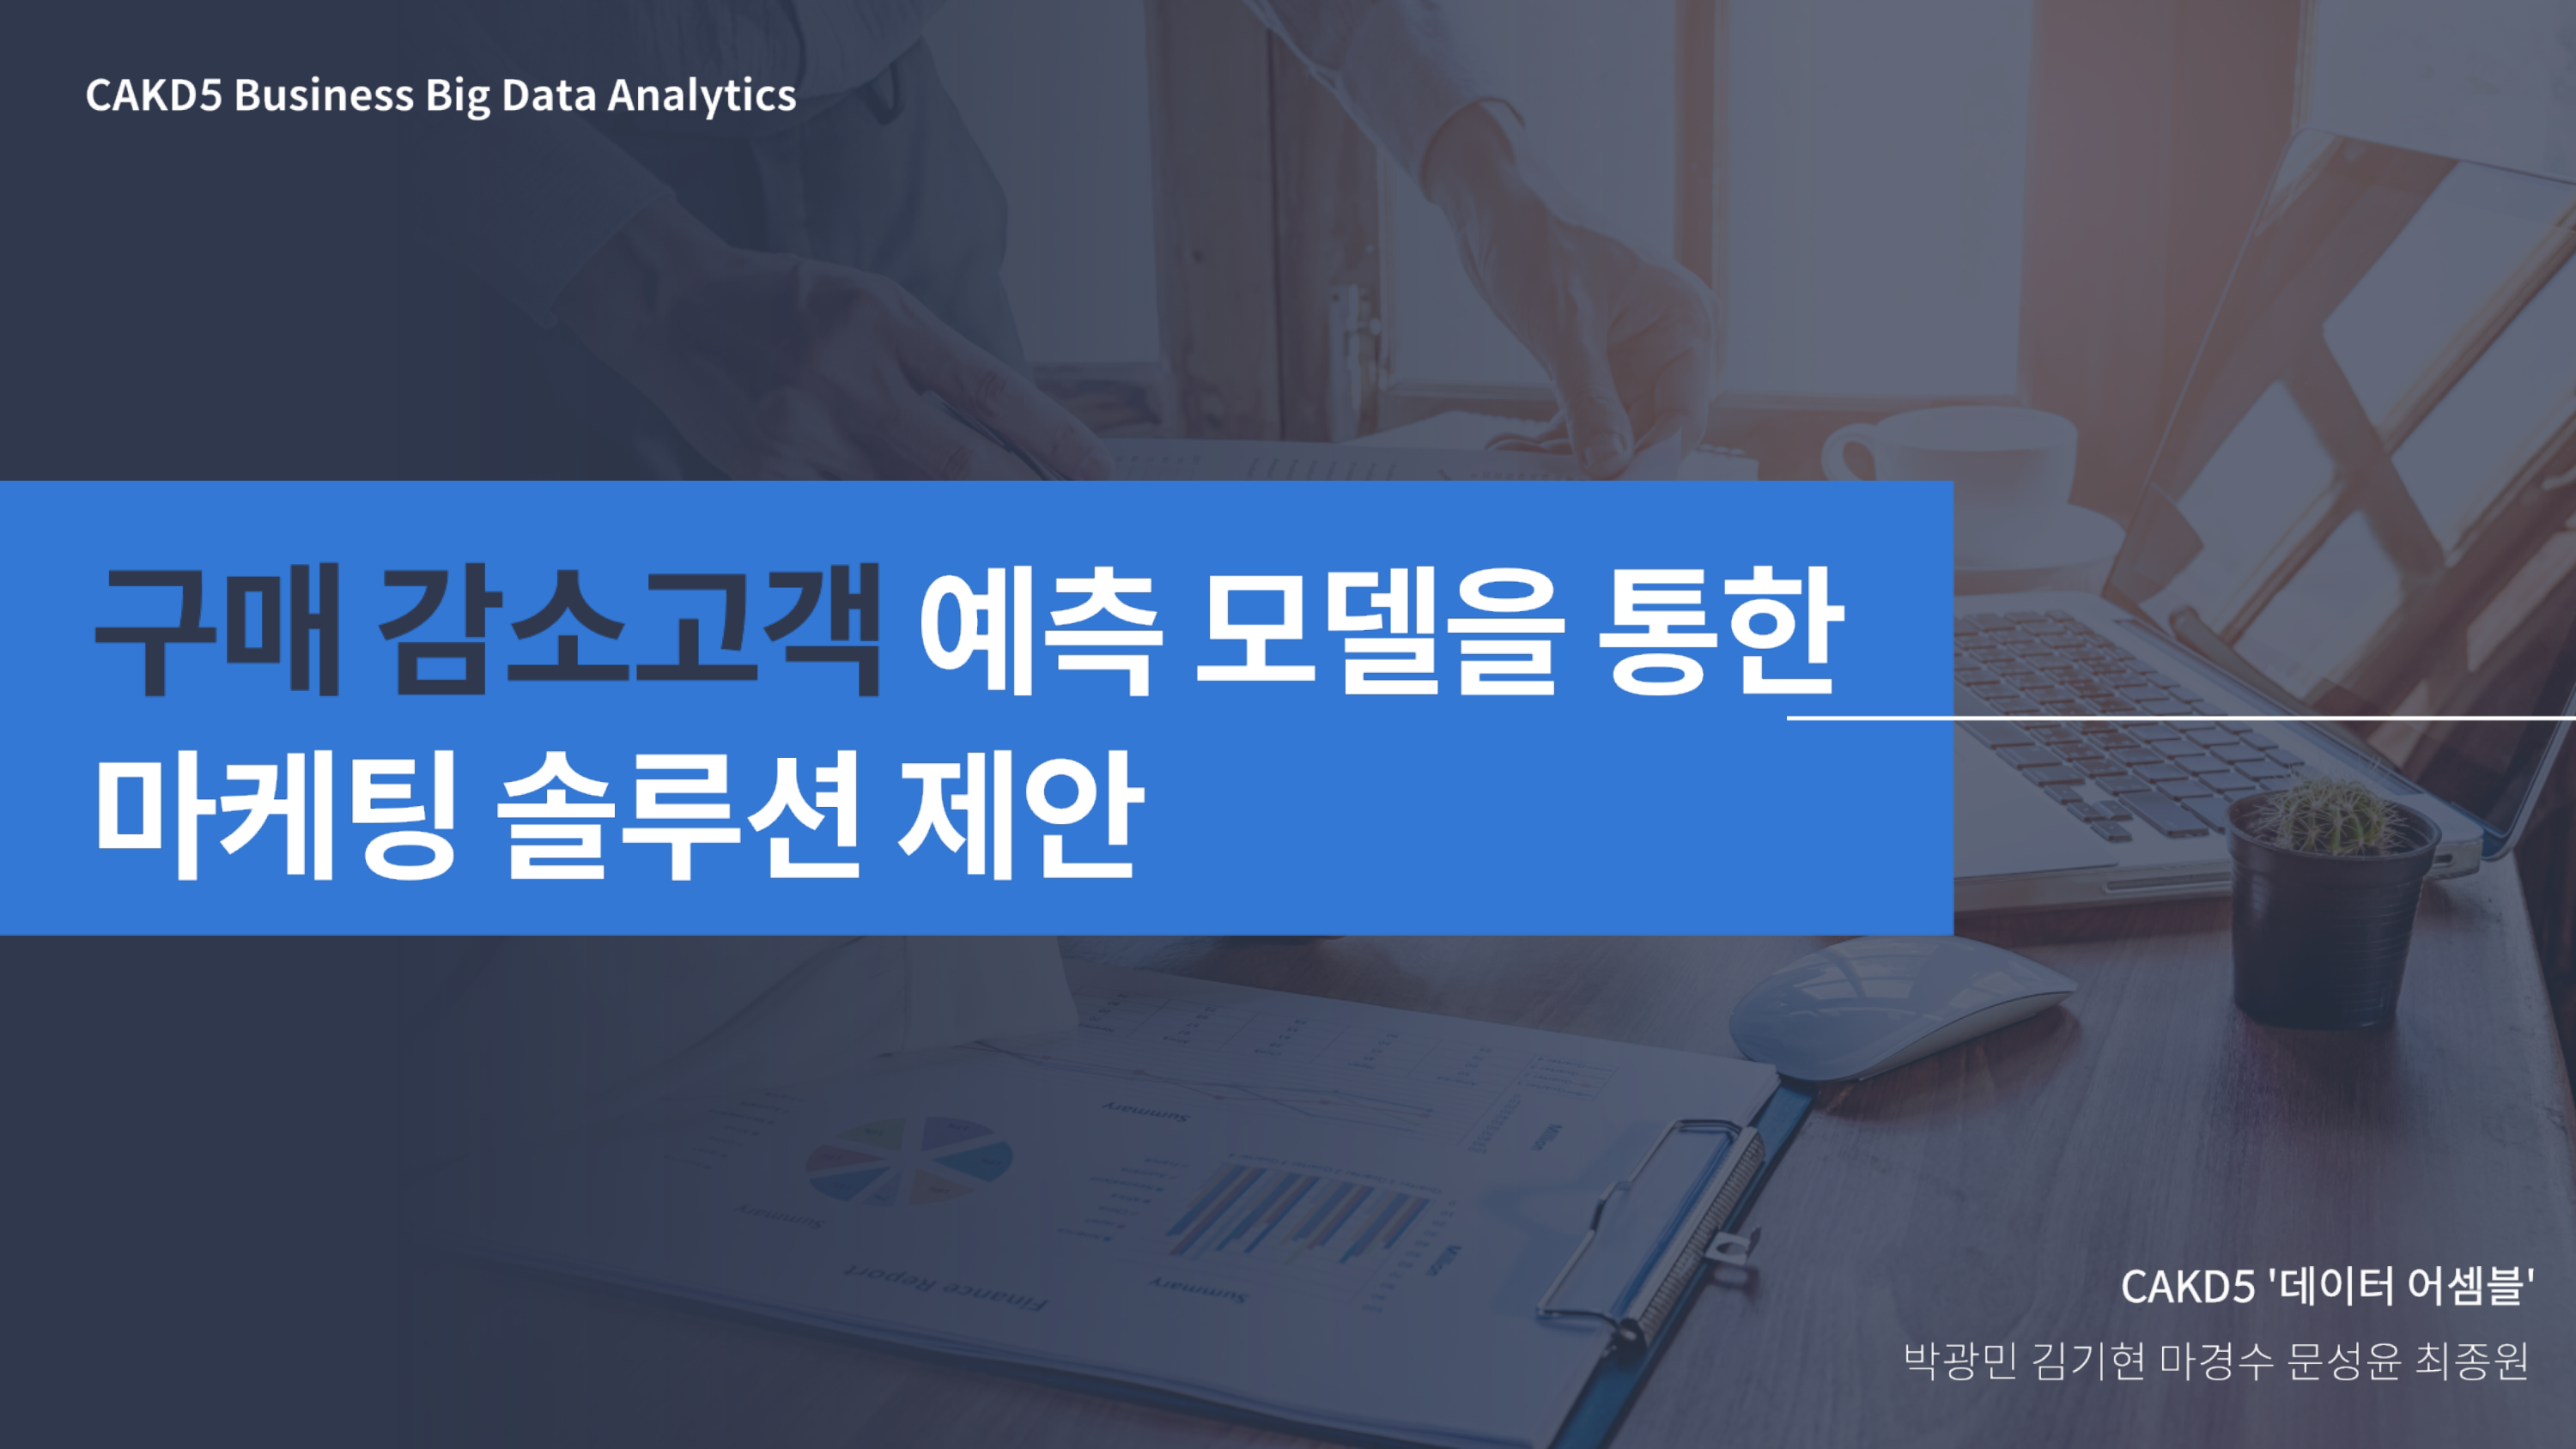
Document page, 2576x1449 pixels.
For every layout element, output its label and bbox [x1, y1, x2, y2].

picture [67, 500, 1937, 947]
text_box [388, 0, 2576, 709]
picture [78, 57, 827, 141]
text_box [388, 735, 2576, 1449]
text_box [1786, 710, 2576, 728]
picture [1692, 1247, 2561, 1401]
text_box [0, 481, 1955, 937]
